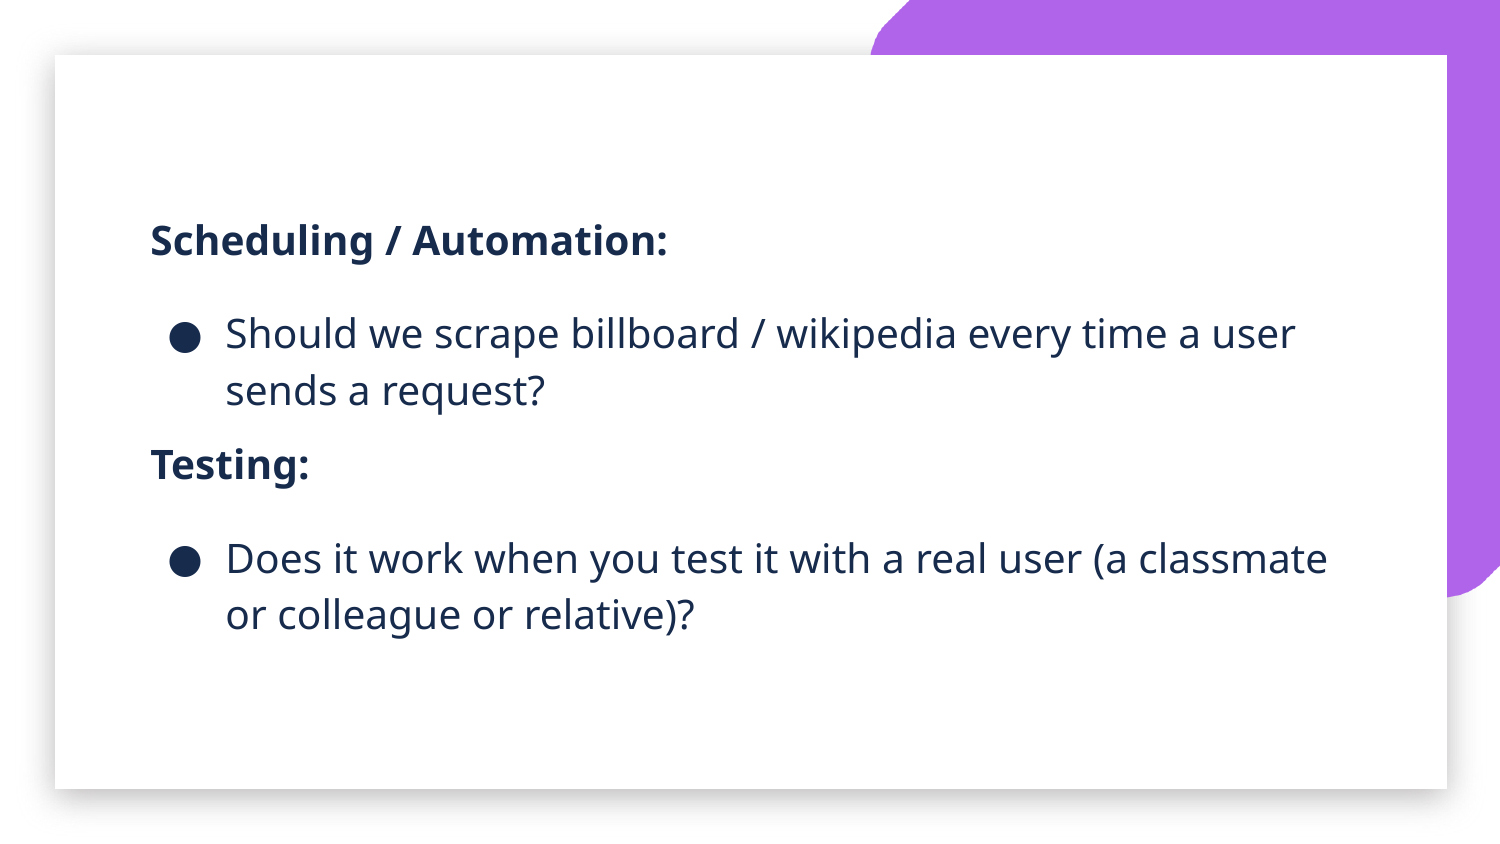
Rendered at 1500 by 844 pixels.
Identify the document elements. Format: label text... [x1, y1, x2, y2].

picture [0, 0, 1500, 844]
text_box Scheduling / Automation: Should we scrape billboard / wikipedia every time a user sends a request? Testing: Does it work when you test it with a real user (a classmate or colleague or relative)? [135, 192, 1348, 692]
